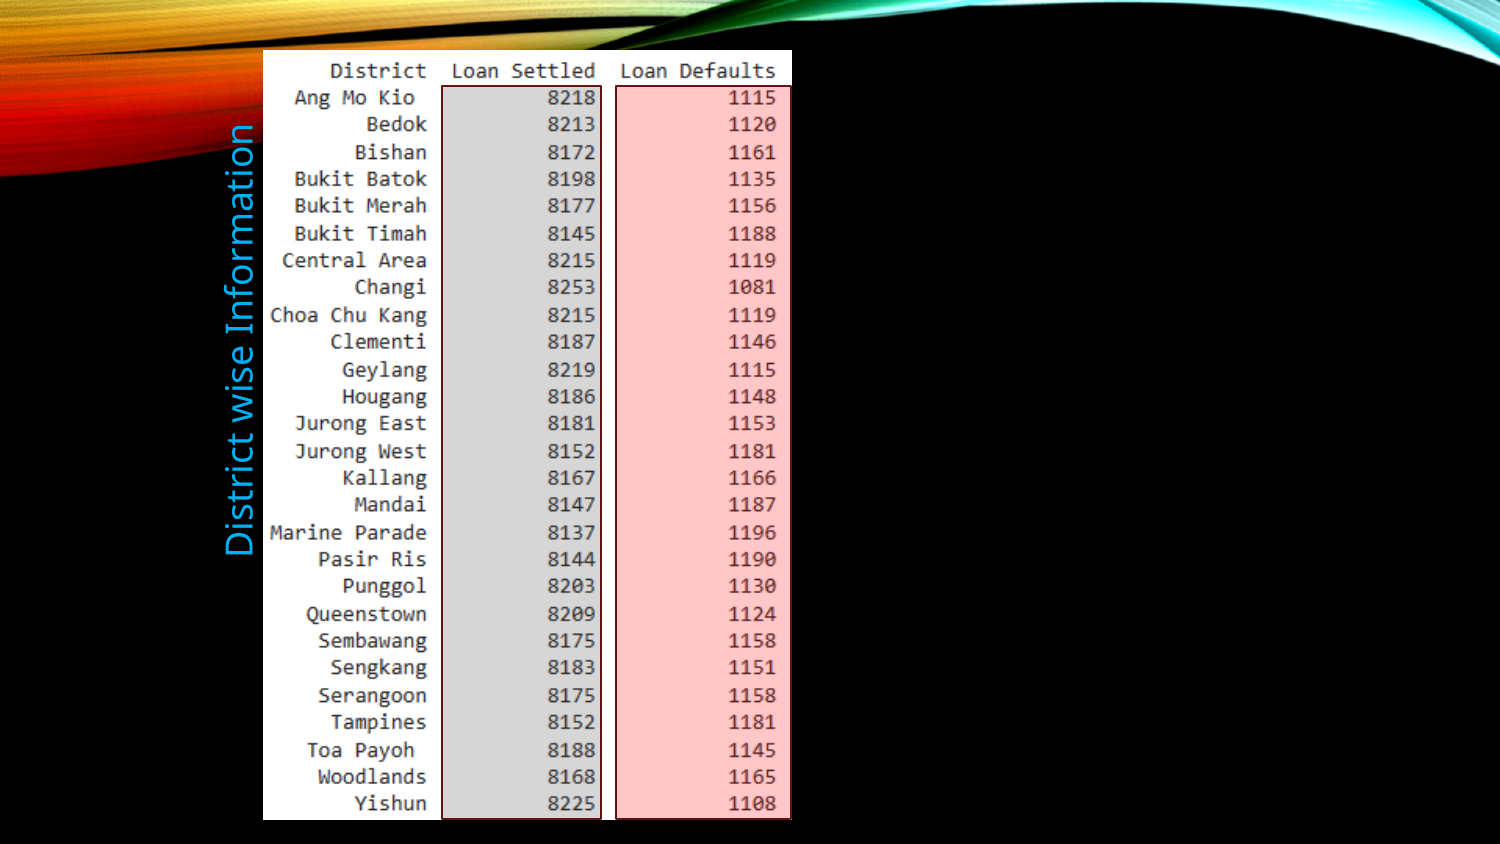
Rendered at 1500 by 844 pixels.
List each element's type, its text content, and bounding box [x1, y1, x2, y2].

text_box District wise Information [207, 50, 263, 574]
picture [0, 0, 1500, 820]
